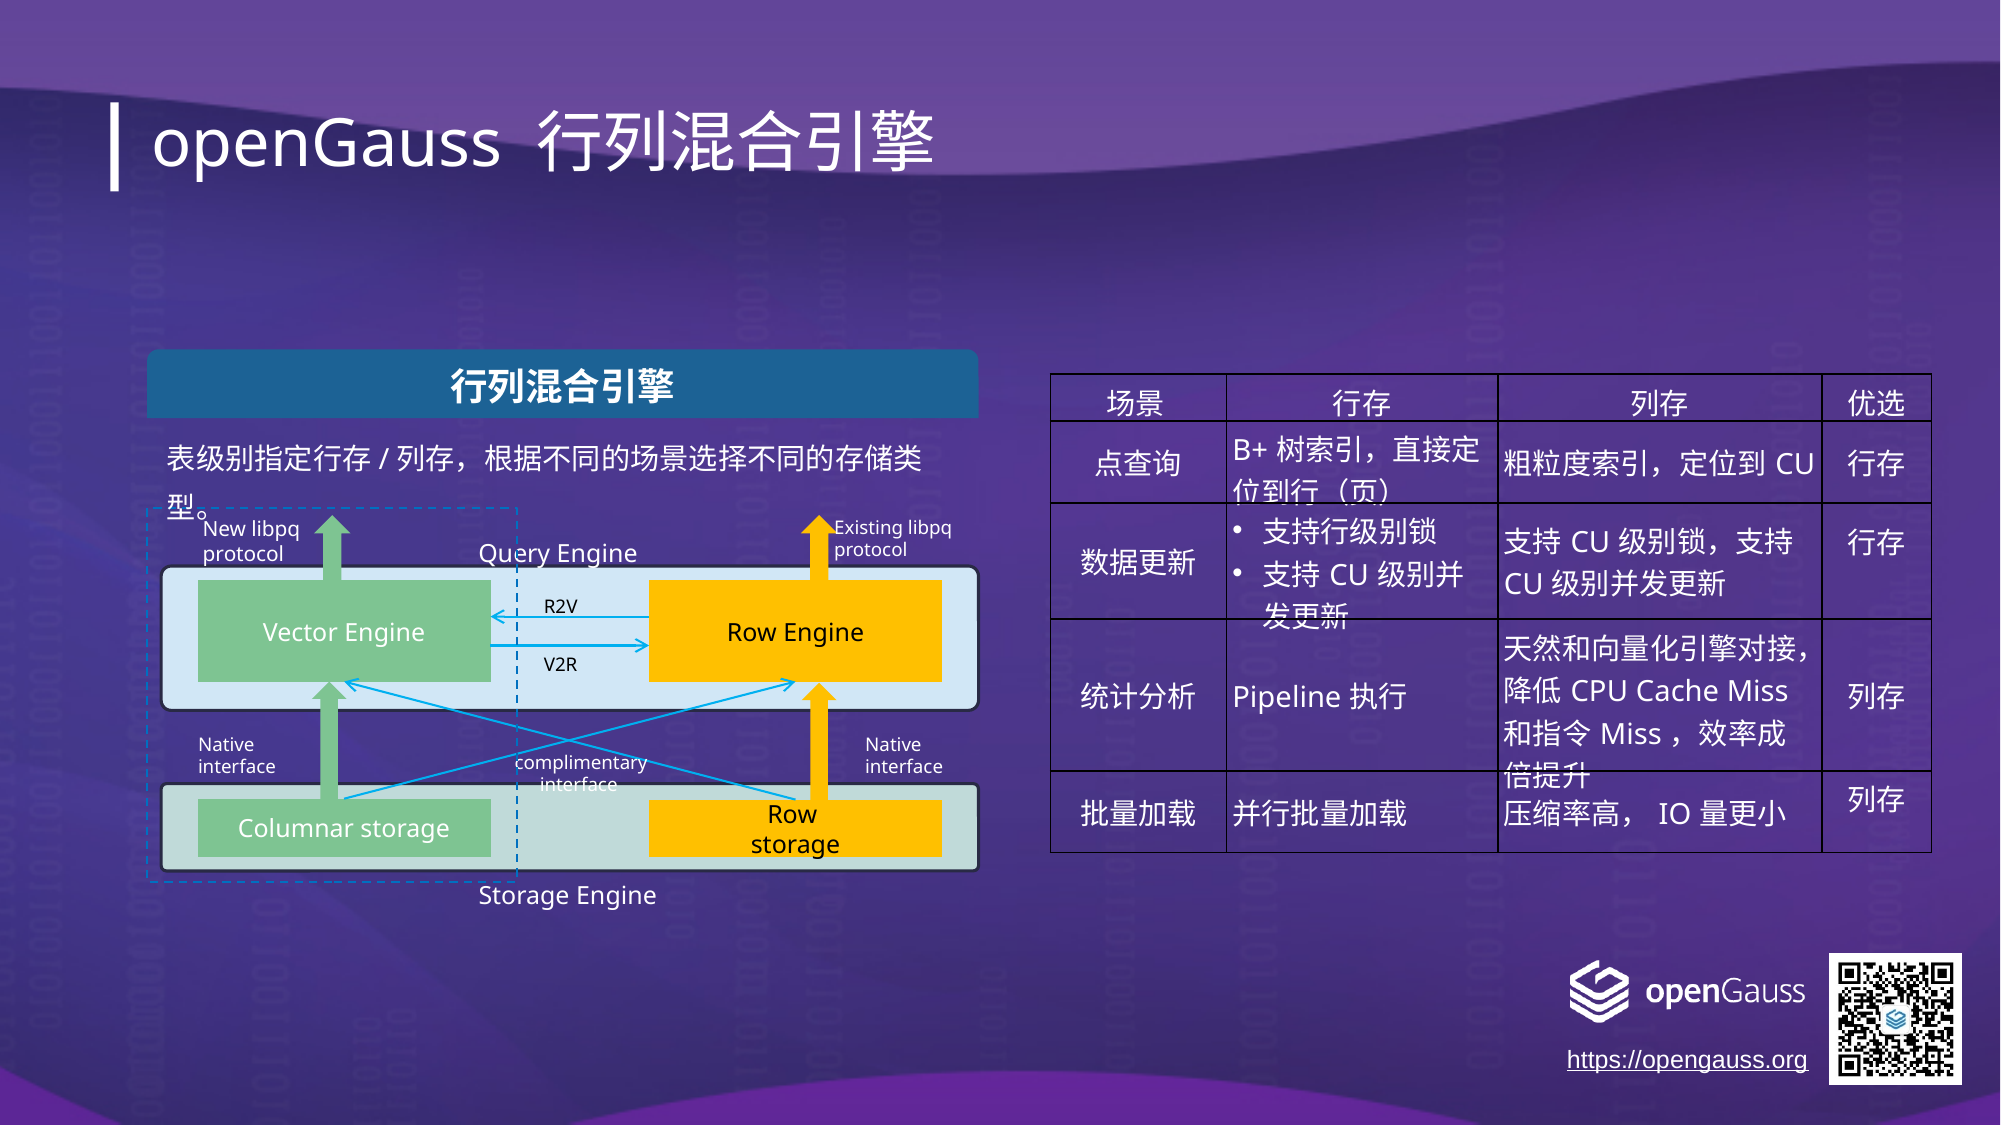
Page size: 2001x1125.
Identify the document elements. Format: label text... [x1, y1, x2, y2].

table_cell 行存 [1823, 504, 1931, 618]
table_cell 支持行级别锁 支持CU级别并发更新 [1227, 504, 1497, 618]
table_header 列存 [1499, 375, 1821, 420]
list openGauss 行列混合引擎 [143, 100, 1309, 190]
table_header 行存 [1227, 375, 1497, 420]
table_cell 统计分析 [1051, 620, 1226, 770]
table_cell Pipeline执行 [1227, 620, 1497, 770]
table_cell 支持CU级别锁，支持CU级别并发更新 [1499, 504, 1821, 618]
table_cell 列存 [1823, 620, 1931, 770]
table_cell 行存 [1823, 422, 1931, 502]
table_cell 数据更新 [1051, 504, 1226, 618]
table_cell 点查询 [1051, 422, 1226, 502]
table_header 场景 [1051, 375, 1226, 420]
table_header 优选 [1823, 375, 1931, 420]
table_cell 批量加载 [1051, 772, 1226, 852]
table_cell 列存 [1823, 772, 1931, 852]
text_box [146, 349, 979, 918]
table_cell B+树索引，直接定位到行（页） [1227, 422, 1497, 502]
picture [0, 0, 2001, 1125]
table_cell 天然和向量化引擎对接，降低CPU Cache Miss和指令Miss，效率成倍提升 [1499, 620, 1821, 770]
table_cell 粗粒度索引，定位到CU [1499, 422, 1821, 502]
table_cell 并行批量加载 [1227, 772, 1497, 852]
table_cell 压缩率高，IO量更小 [1499, 772, 1821, 852]
